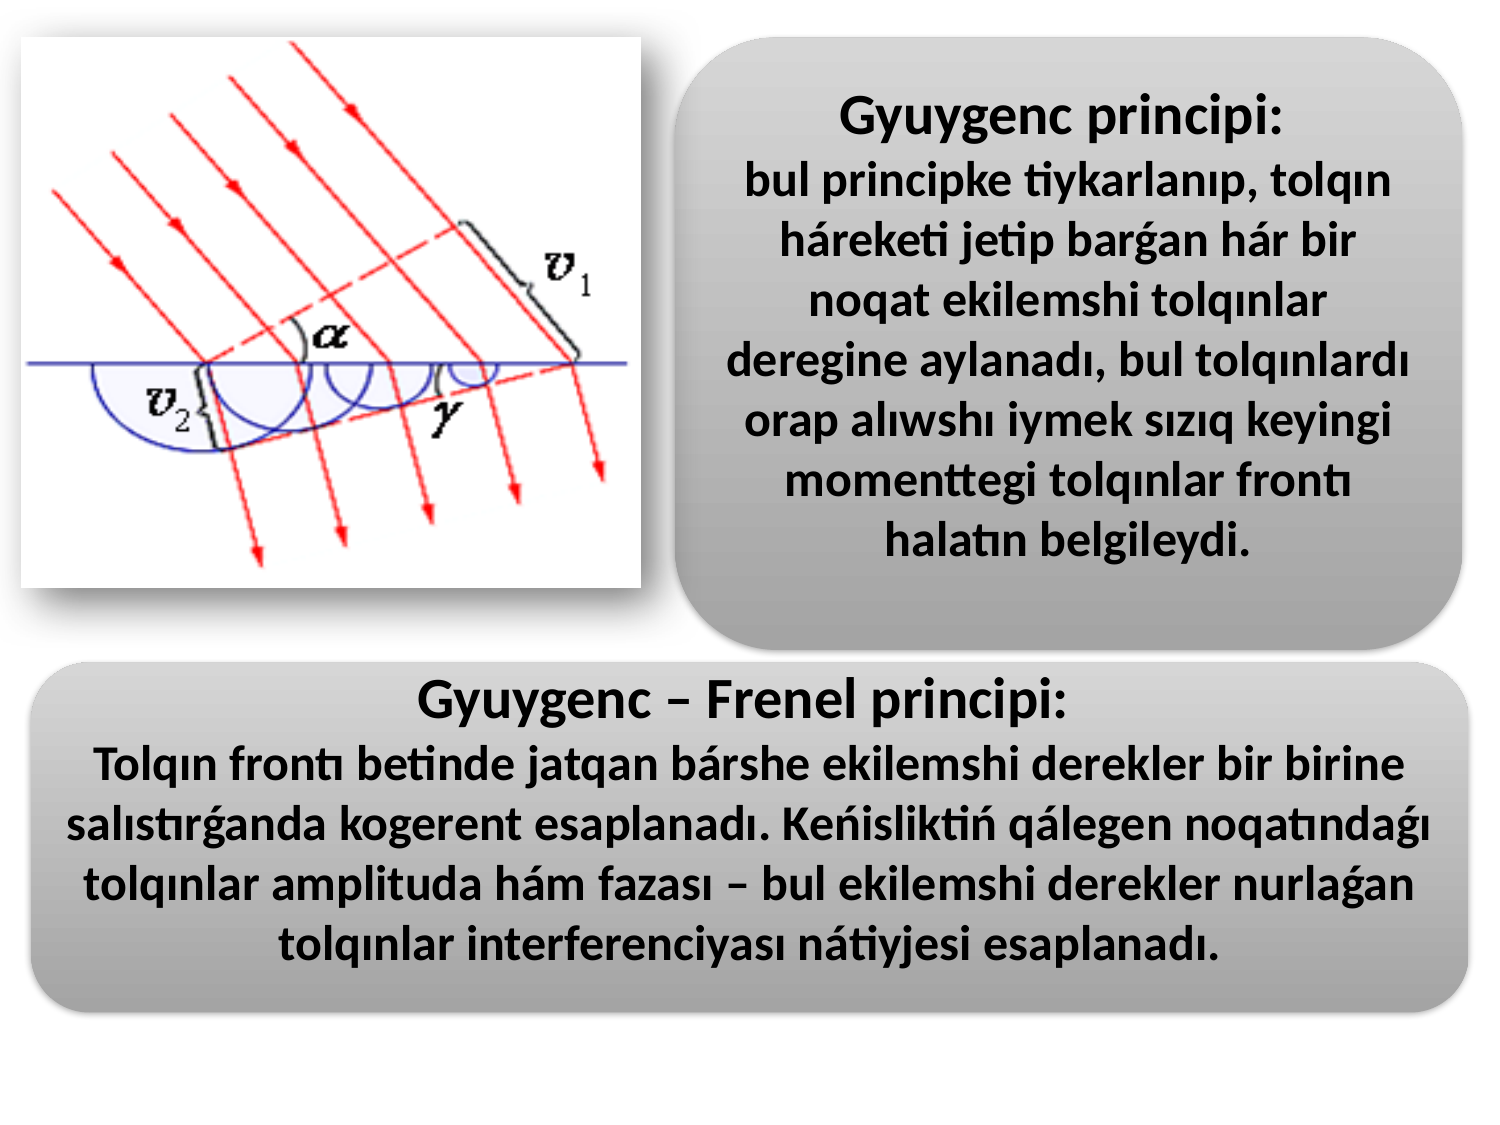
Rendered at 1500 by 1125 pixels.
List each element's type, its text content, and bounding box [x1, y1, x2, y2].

picture [21, 37, 641, 588]
text_box Gyuygenc principi: bul principke tiykarlanıp, tolqın háreketi jetip barǵan hár bir noqat ekilemshi tolqınlar deregine aylanadı, bul tolqınlardı orap alıwshı iymek sızıq keyingi momenttegi tolqınlar frontı halatın belgileydi. [686, 37, 1463, 650]
text_box Gyuygenc – Frenel principi: Tolqın frontı betinde jatqan bárshe ekilemshi derekler bir birine salıstırǵanda kogerent esaplanadı. Keńisliktiń qálegen noqatındaǵı tolqınlar amplituda hám fazası – bul ekilemshi derekler nurlaǵan tolqınlar interferenciyası nátiyjesi esaplanadı. [31, 662, 1469, 1013]
